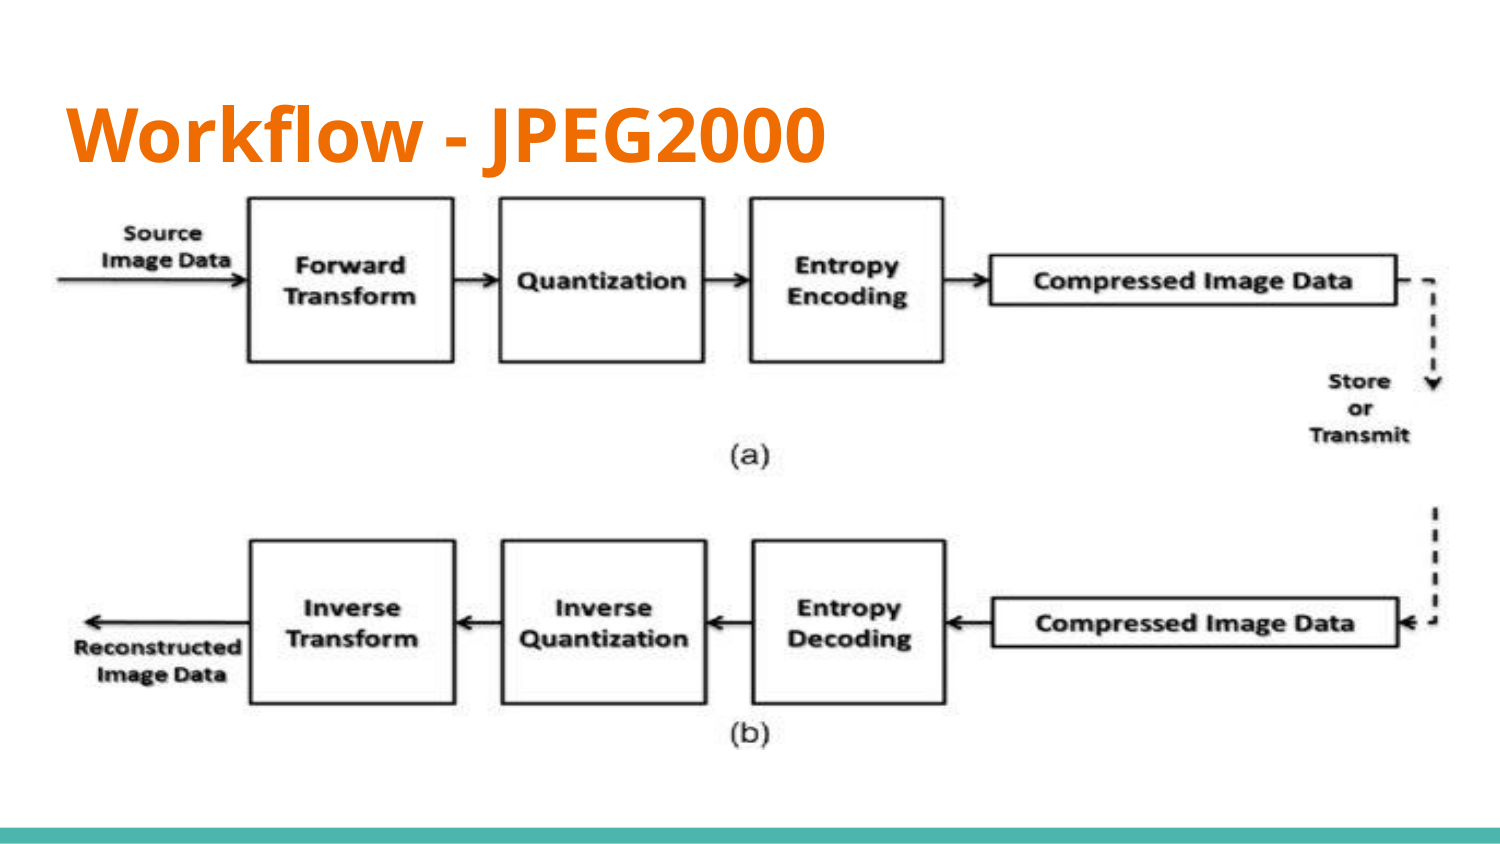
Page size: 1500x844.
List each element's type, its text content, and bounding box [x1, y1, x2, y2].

picture [50, 195, 1450, 750]
title Workflow - JPEG2000 [51, 72, 1449, 189]
